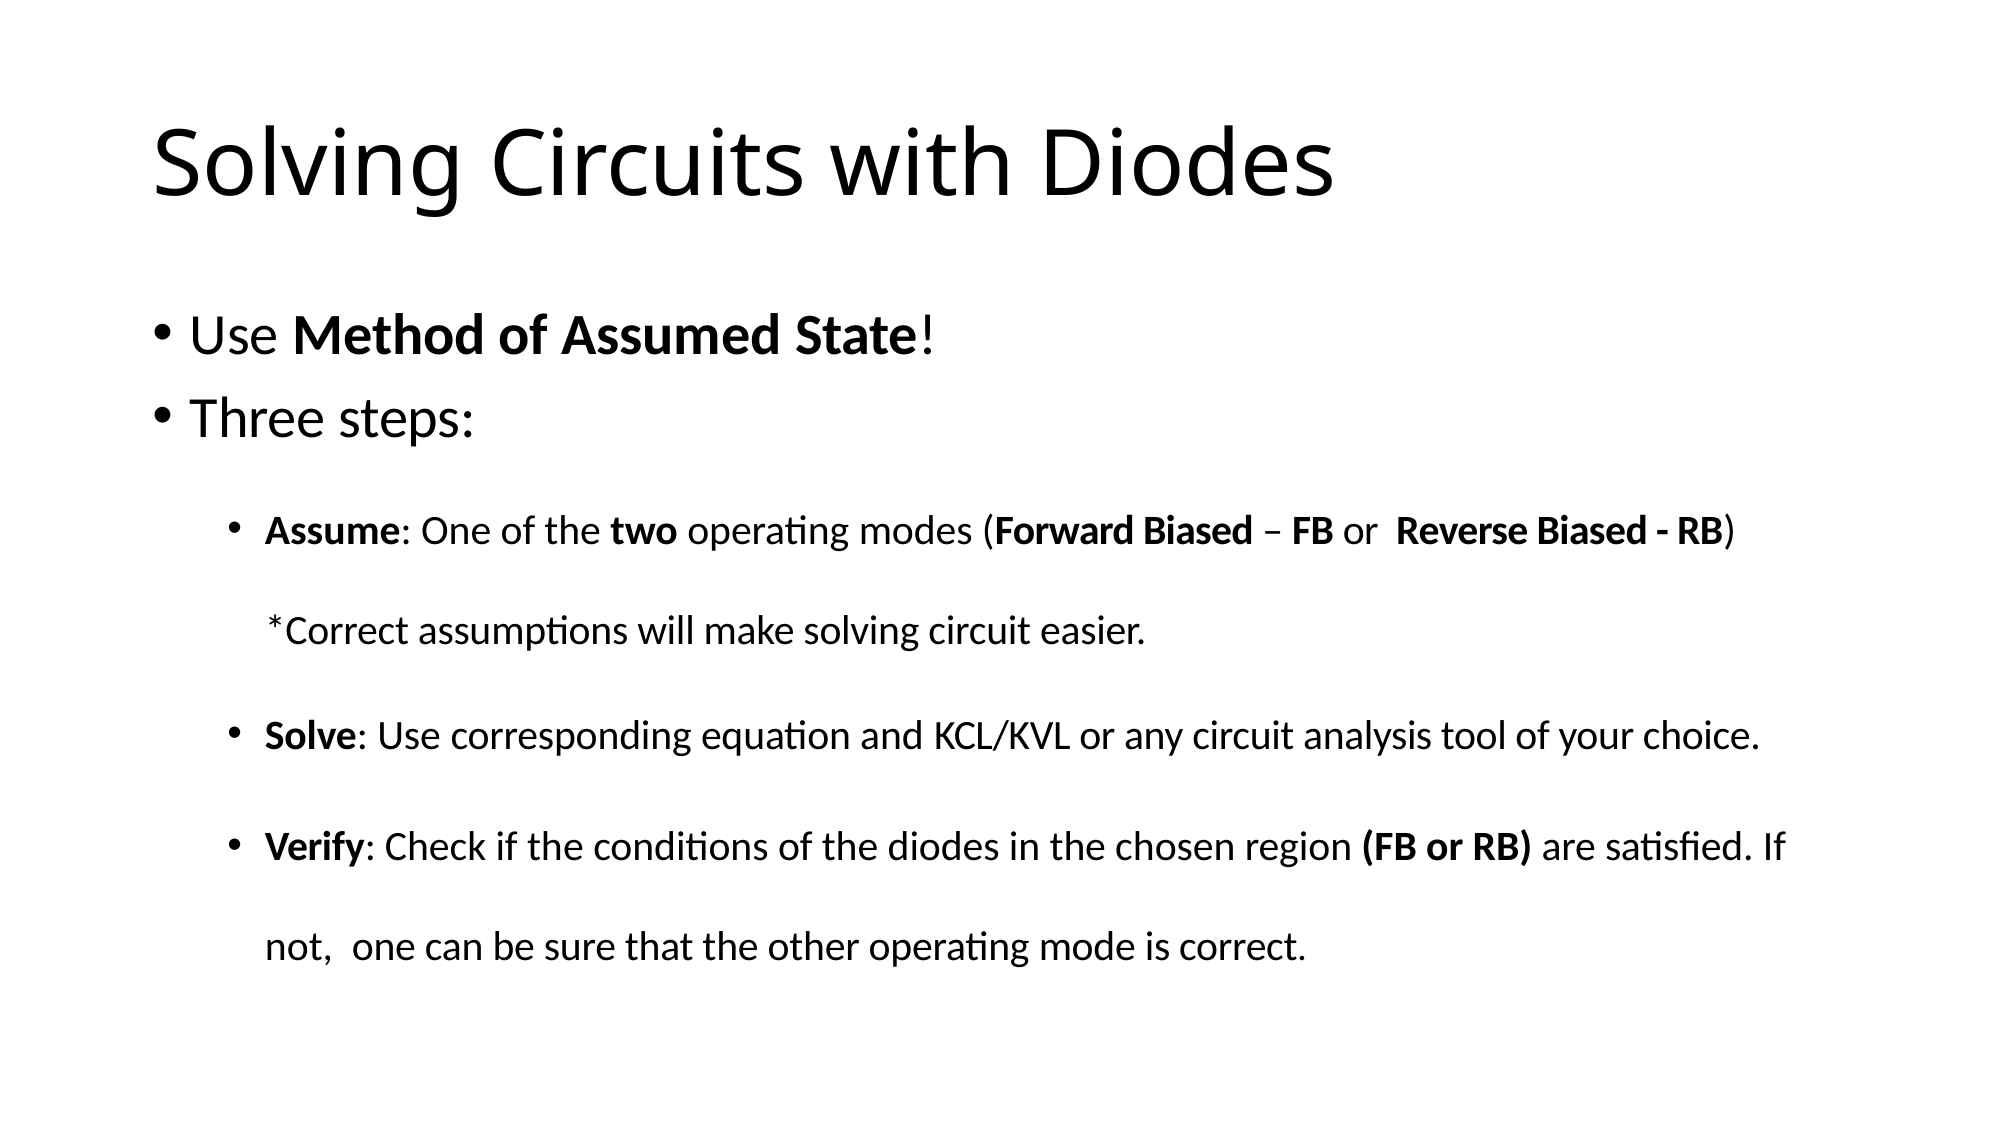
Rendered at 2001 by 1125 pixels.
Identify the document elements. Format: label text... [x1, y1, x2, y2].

text_box Use Method of Assumed State! Three steps: Assume: One of the two operating modes (Forward Biased – FB or Reverse Biased - RB) *Correct assumptions will make solving circuit easier. Solve: Use corresponding equation and KCL/KVL or any circuit analysis tool of your choice. Verify: Check if the conditions of the diodes in the chosen region (FB or RB) are satisfied. If not, one can be sure that the other operating mode is correct. [148, 281, 1837, 969]
title Solving Circuits with Diodes [150, 62, 1866, 253]
